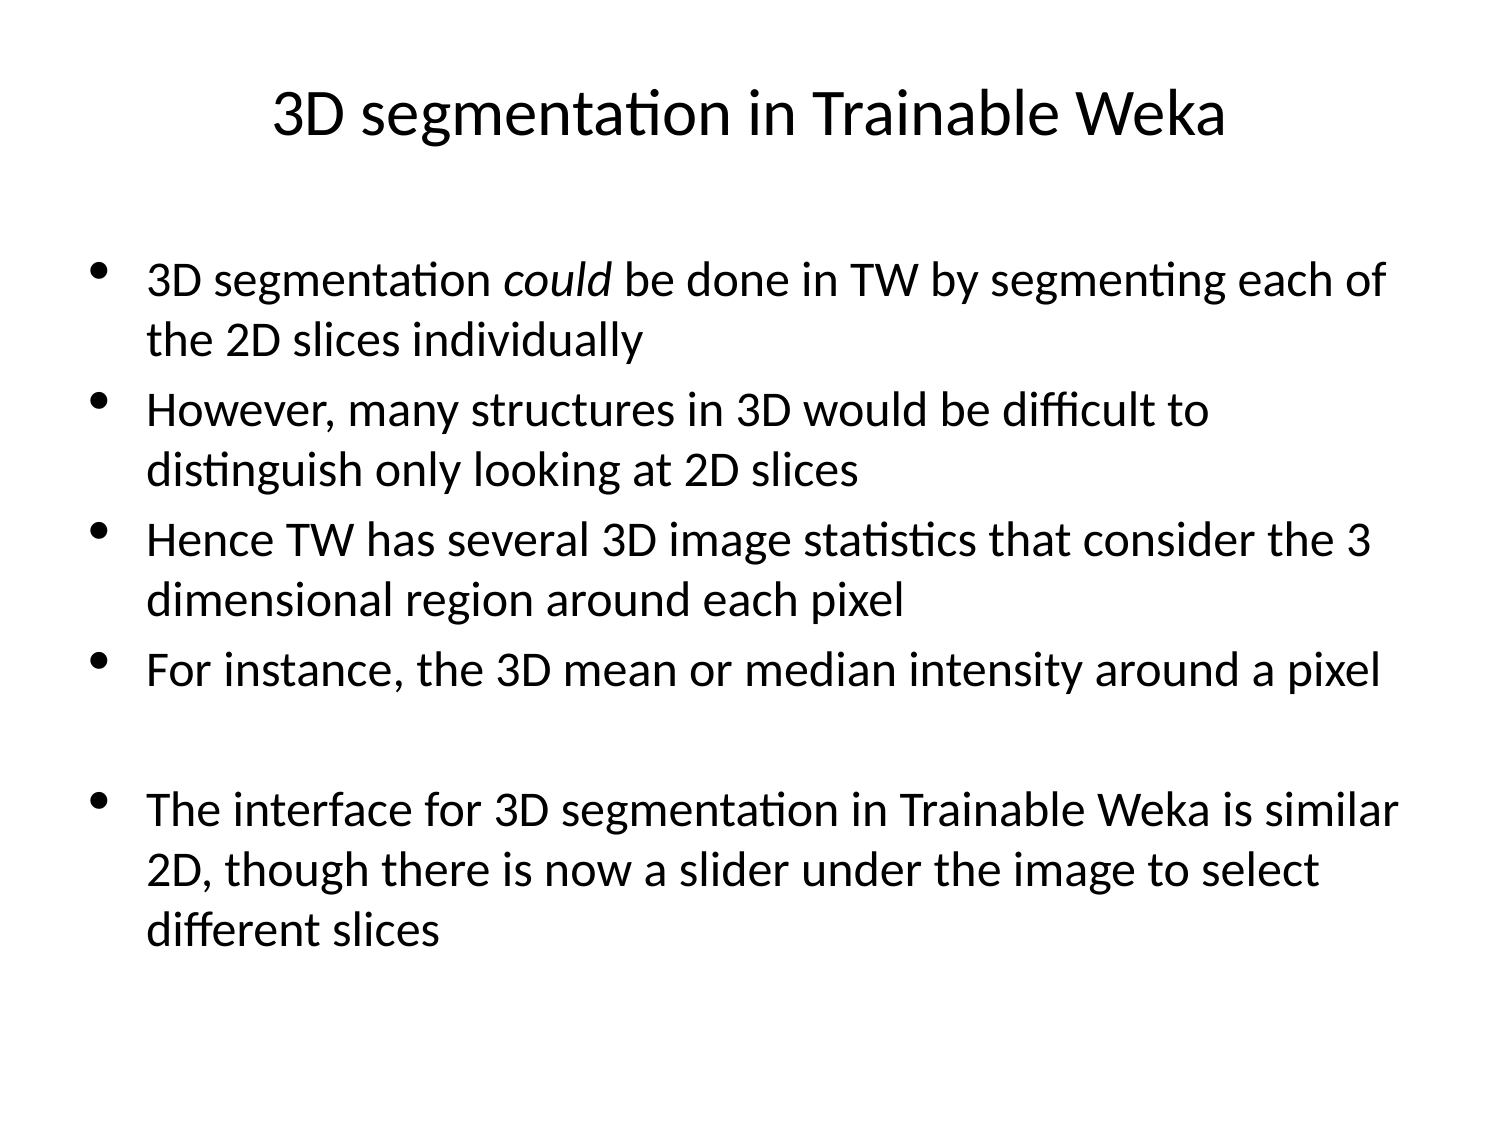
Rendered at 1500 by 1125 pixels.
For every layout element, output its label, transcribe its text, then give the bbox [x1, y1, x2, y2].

text_box 3D segmentation could be done in TW by segmenting each of the 2D slices individually However, many structures in 3D would be difficult to distinguish only looking at 2D slices Hence TW has several 3D image statistics that consider the 3 dimensional region around each pixel For instance, the 3D mean or median intensity around a pixel The interface for 3D segmentation in Trainable Weka is similar 2D, though there is now a slider under the image to select different slices [75, 184, 1425, 1005]
text_box 3D segmentation in Trainable Weka [75, 45, 1425, 172]
